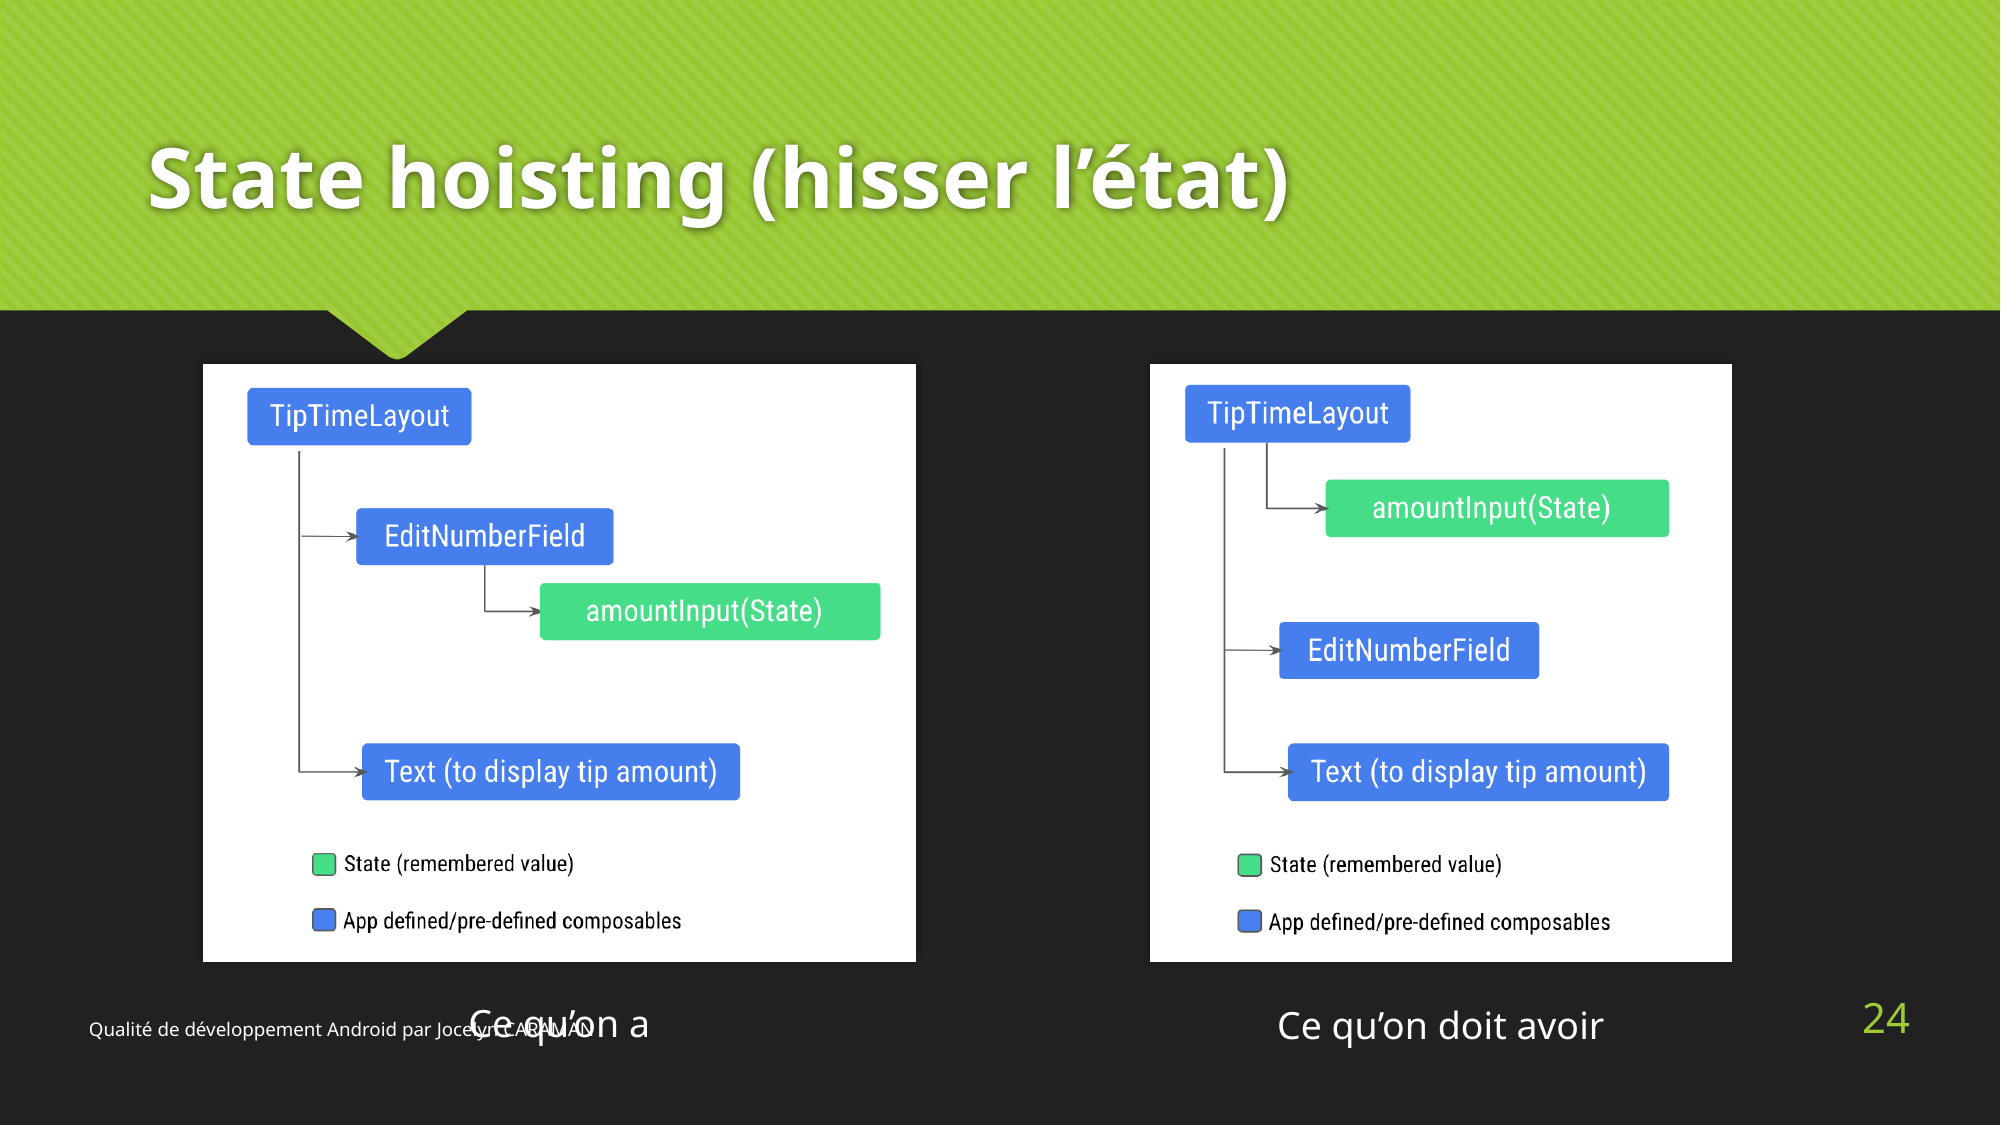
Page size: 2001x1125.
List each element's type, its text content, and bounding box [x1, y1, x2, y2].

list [1150, 364, 1732, 962]
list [203, 364, 917, 962]
title State hoisting (hisser l’état) [132, 73, 1868, 233]
footer Qualité de développement Android par Jocelyn CARAMAN [74, 991, 1493, 1051]
slide_number 24 [1751, 970, 1926, 1051]
text_box Ce qu’on doit avoir [1262, 994, 1620, 1055]
